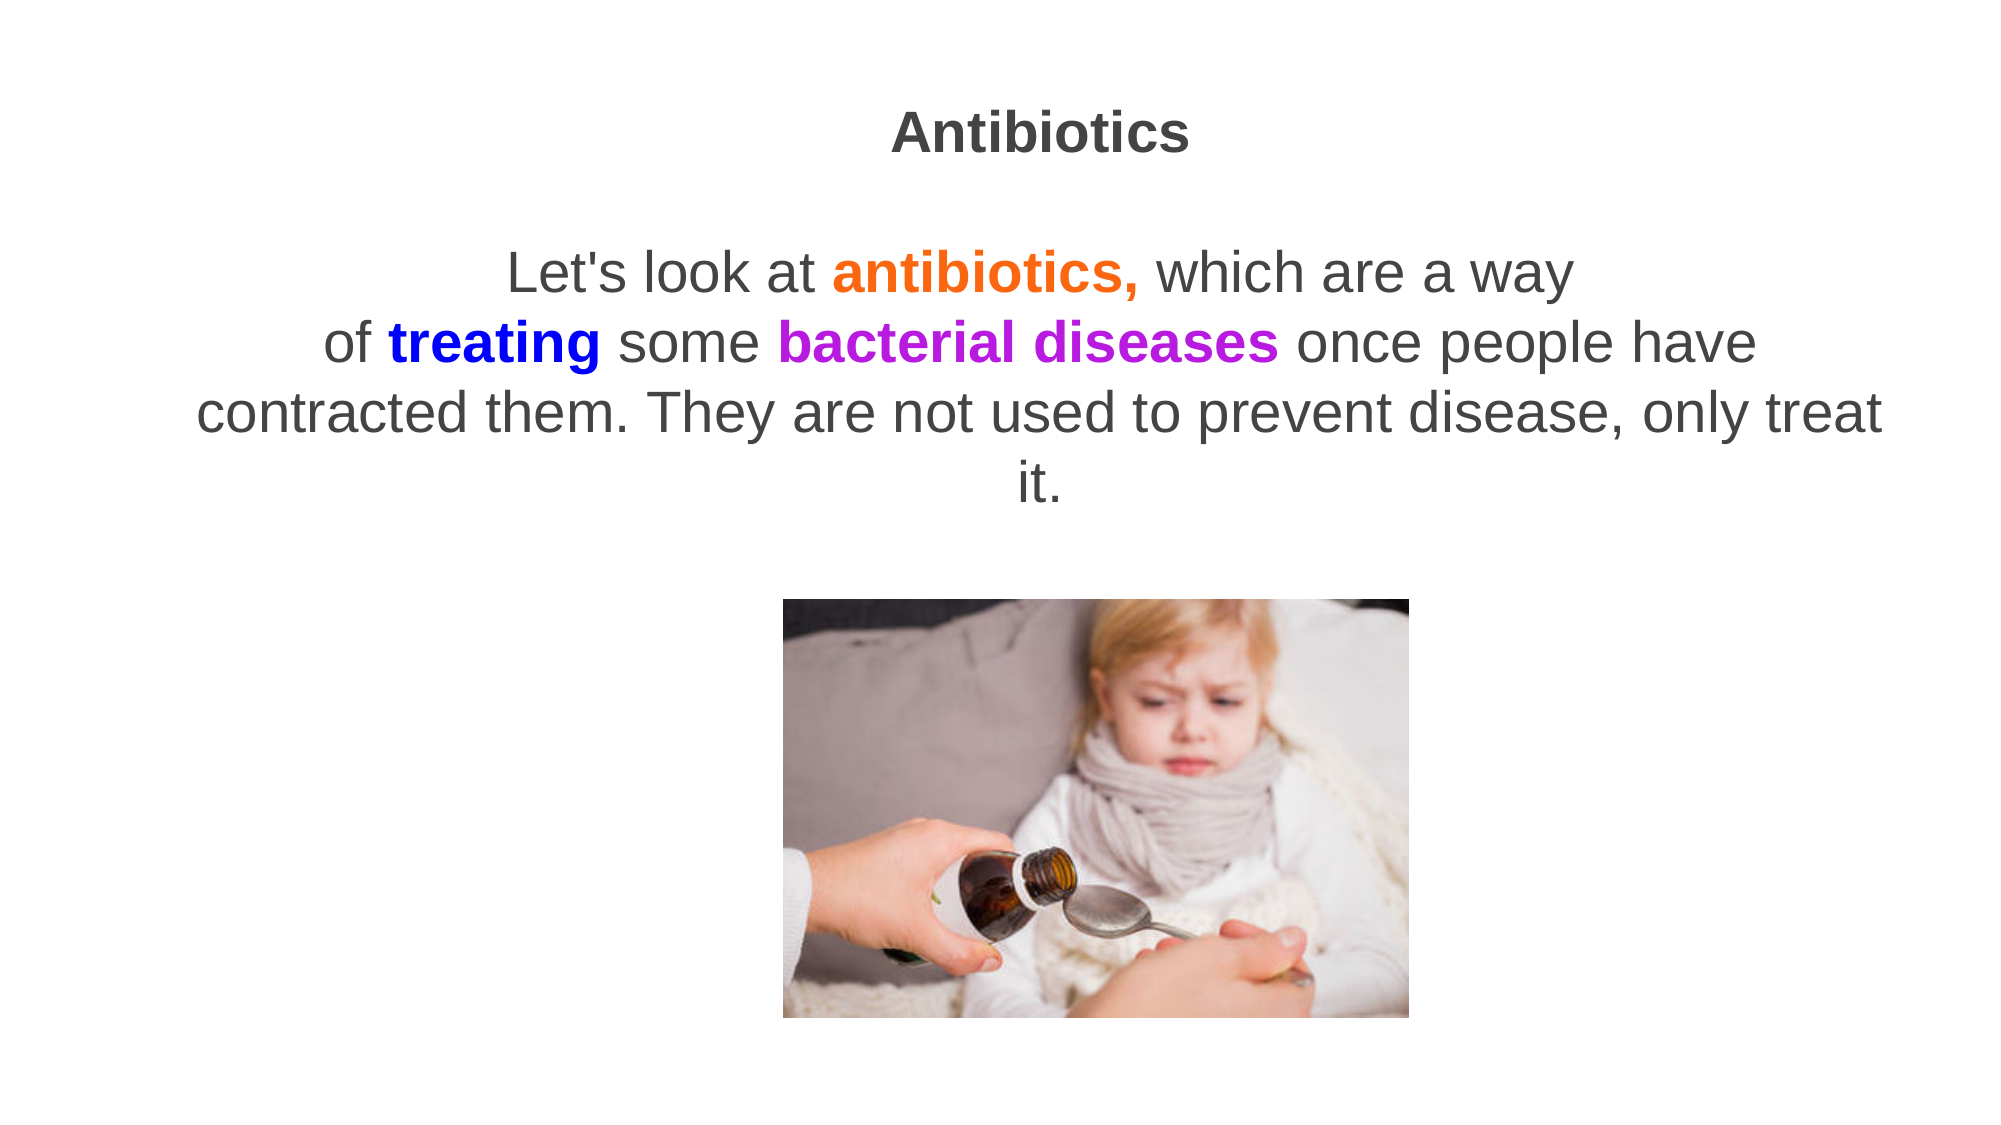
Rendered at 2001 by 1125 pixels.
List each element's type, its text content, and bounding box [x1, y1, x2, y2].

picture [783, 599, 1409, 1018]
text_box Antibiotics Let's look at antibiotics, which are a way of treating some bacterial diseases once people have contracted them. They are not used to prevent disease, only treat it. [170, 87, 1911, 522]
